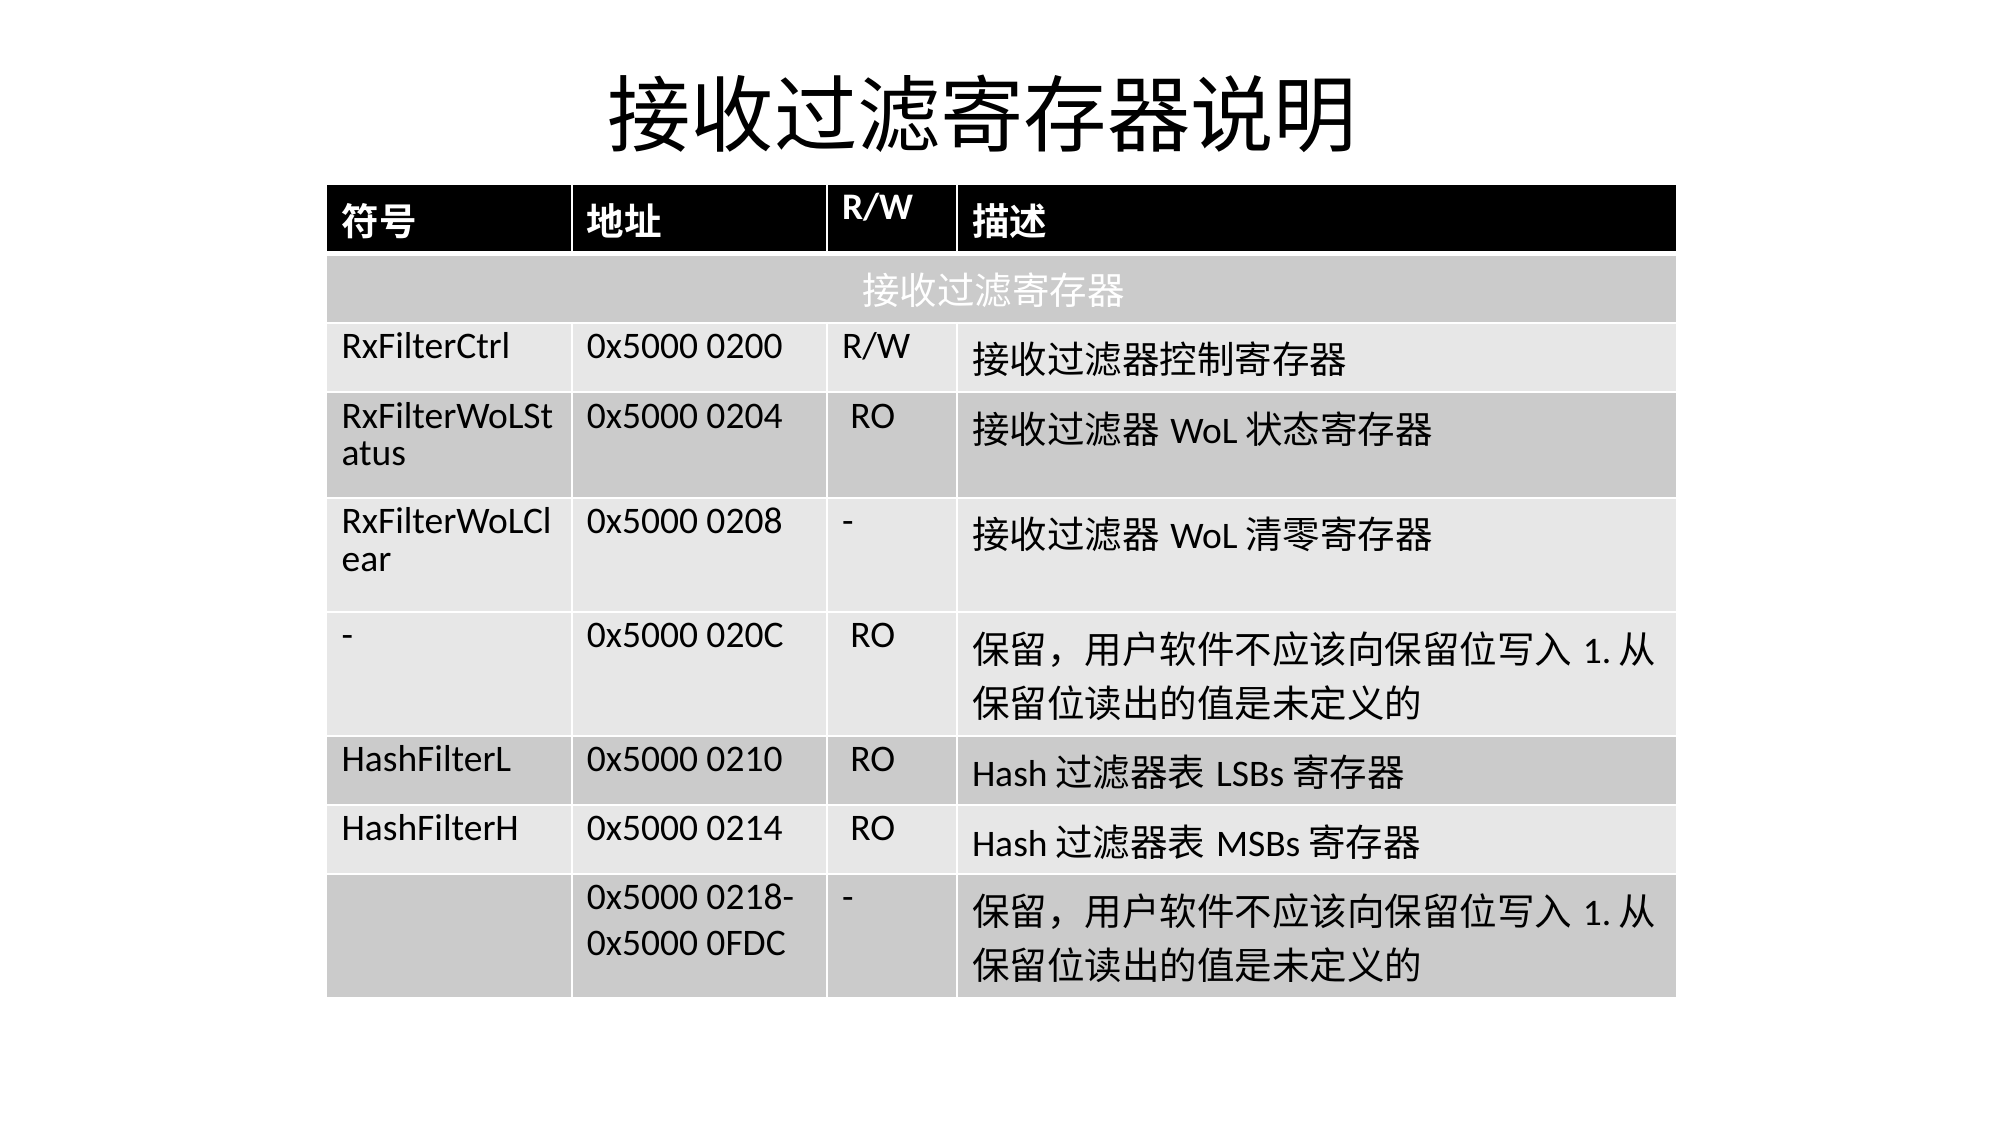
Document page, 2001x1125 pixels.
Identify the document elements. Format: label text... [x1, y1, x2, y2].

table_cell RxFilterWoLStatus [327, 393, 571, 497]
table_cell 保留，用户软件不应该向保留位写入1.从保留位读出的值是未定义的 [958, 875, 1676, 997]
table_header 描述 [958, 185, 1676, 251]
table_cell 接收过滤寄存器 [327, 256, 1676, 322]
table_cell - [828, 875, 956, 997]
table_cell 0x5000 020C [573, 613, 826, 735]
table_cell RO [828, 806, 956, 873]
table_cell - [327, 613, 571, 735]
table_cell RxFilterWoLClear [327, 499, 571, 611]
table_cell RO [828, 613, 956, 735]
table_header 符号 [327, 185, 571, 251]
table_cell [327, 875, 571, 997]
table_cell RxFilterCtrl [327, 324, 571, 391]
table_cell 0x5000 0208 [573, 499, 826, 611]
table_cell 0x5000 0200 [573, 324, 826, 391]
table_cell HashFilterL [327, 737, 571, 804]
table_cell 0x5000 0210 [573, 737, 826, 804]
table_cell 保留，用户软件不应该向保留位写入1.从保留位读出的值是未定义的 [958, 613, 1676, 735]
table_cell 0x5000 0214 [573, 806, 826, 873]
table_cell 接收过滤器WoL状态寄存器 [958, 393, 1676, 497]
table_cell 接收过滤器控制寄存器 [958, 324, 1676, 391]
table_cell Hash过滤器表MSBs寄存器 [958, 806, 1676, 873]
table_cell R/W [828, 324, 956, 391]
table_cell 0x5000 0218- 0x5000 0FDC [573, 875, 826, 997]
table_cell - [828, 499, 956, 611]
table_cell 接收过滤器WoL清零寄存器 [958, 499, 1676, 611]
text_box 接收过滤寄存器说明 [374, 54, 1591, 215]
table_cell Hash过滤器表LSBs寄存器 [958, 737, 1676, 804]
table_cell HashFilterH [327, 806, 571, 873]
table_header R/W [828, 215, 956, 251]
table_header 地址 [573, 215, 826, 251]
table_cell RO [828, 737, 956, 804]
table_cell 0x5000 0204 [573, 393, 826, 497]
table_cell RO [828, 393, 956, 497]
